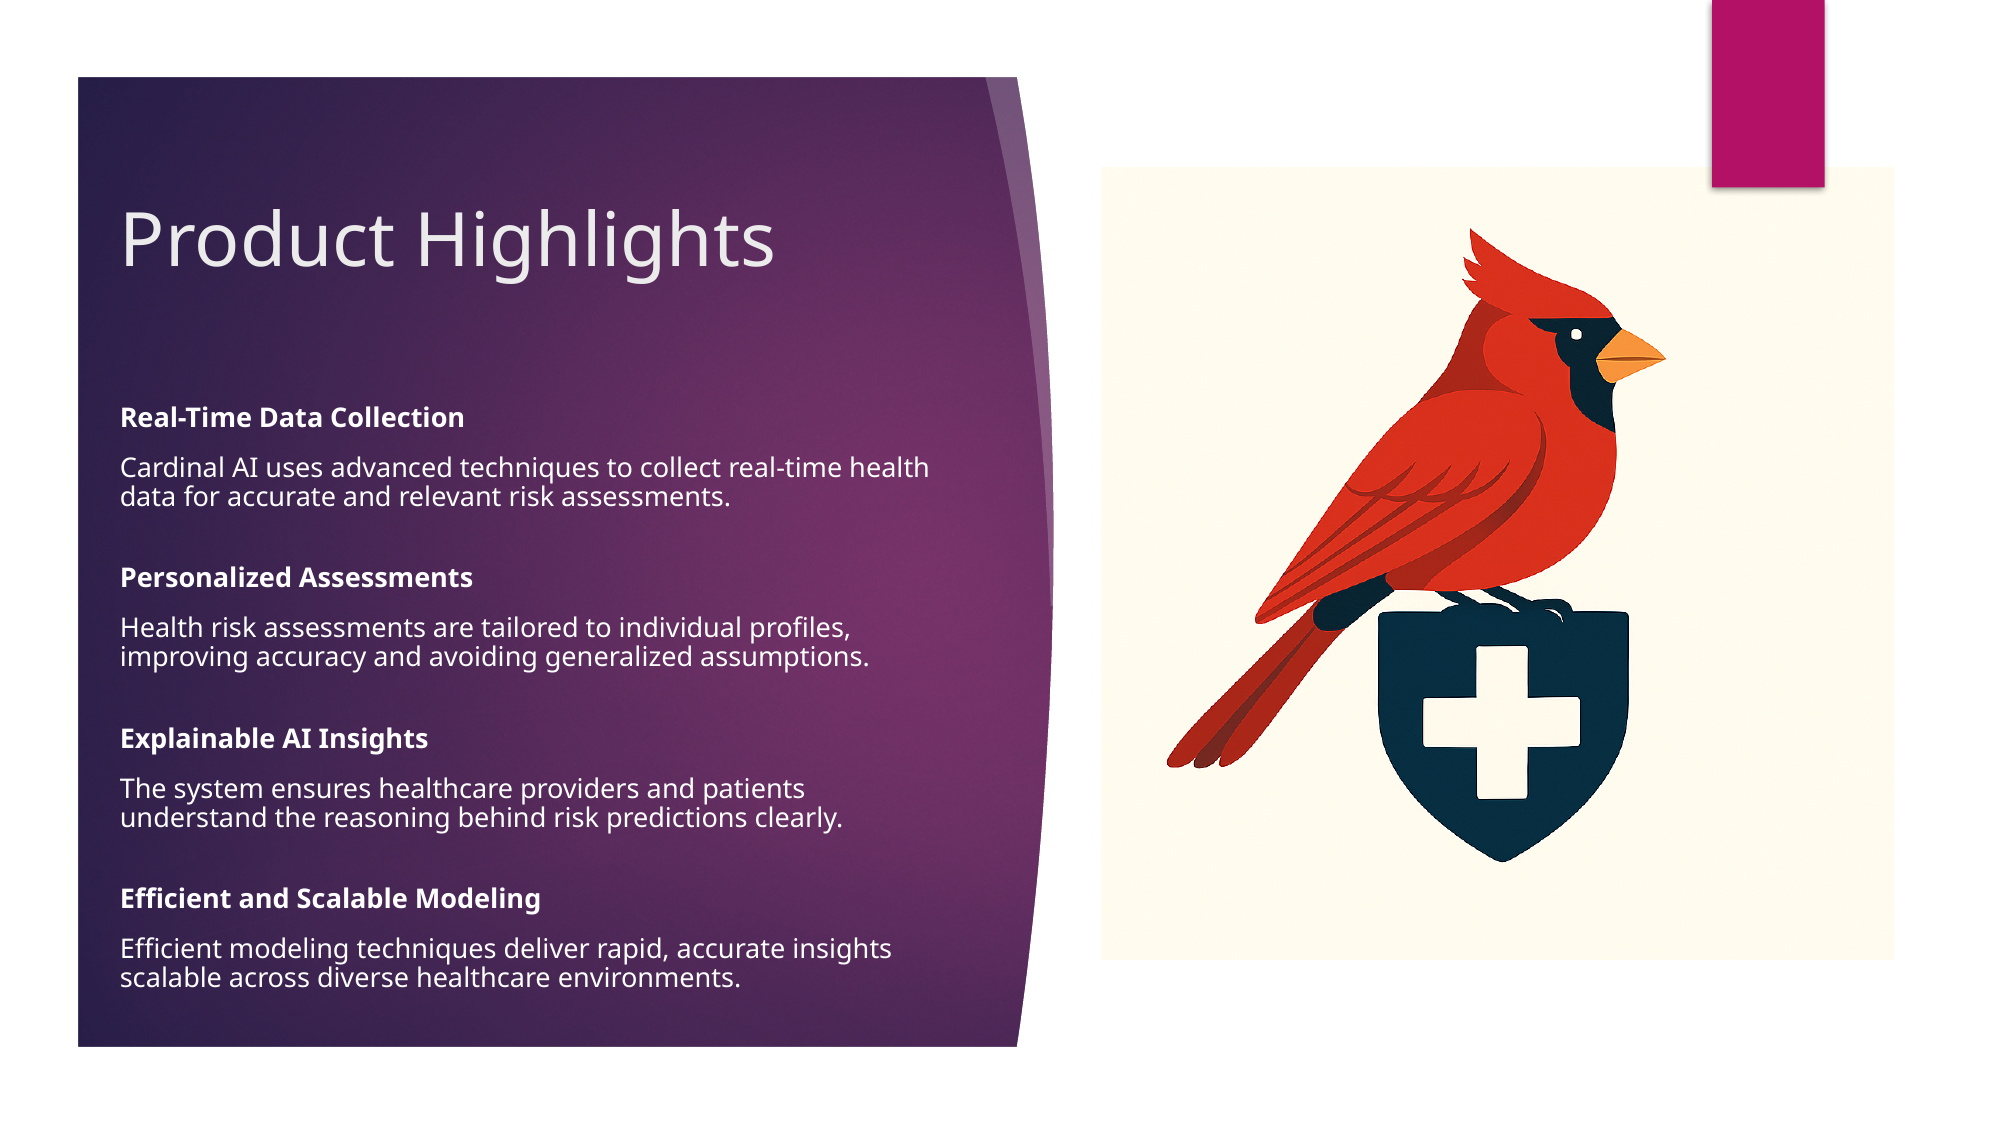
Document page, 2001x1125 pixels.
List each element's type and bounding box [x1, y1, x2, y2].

text_box [0, 0, 2000, 1125]
picture [1101, 167, 1894, 961]
